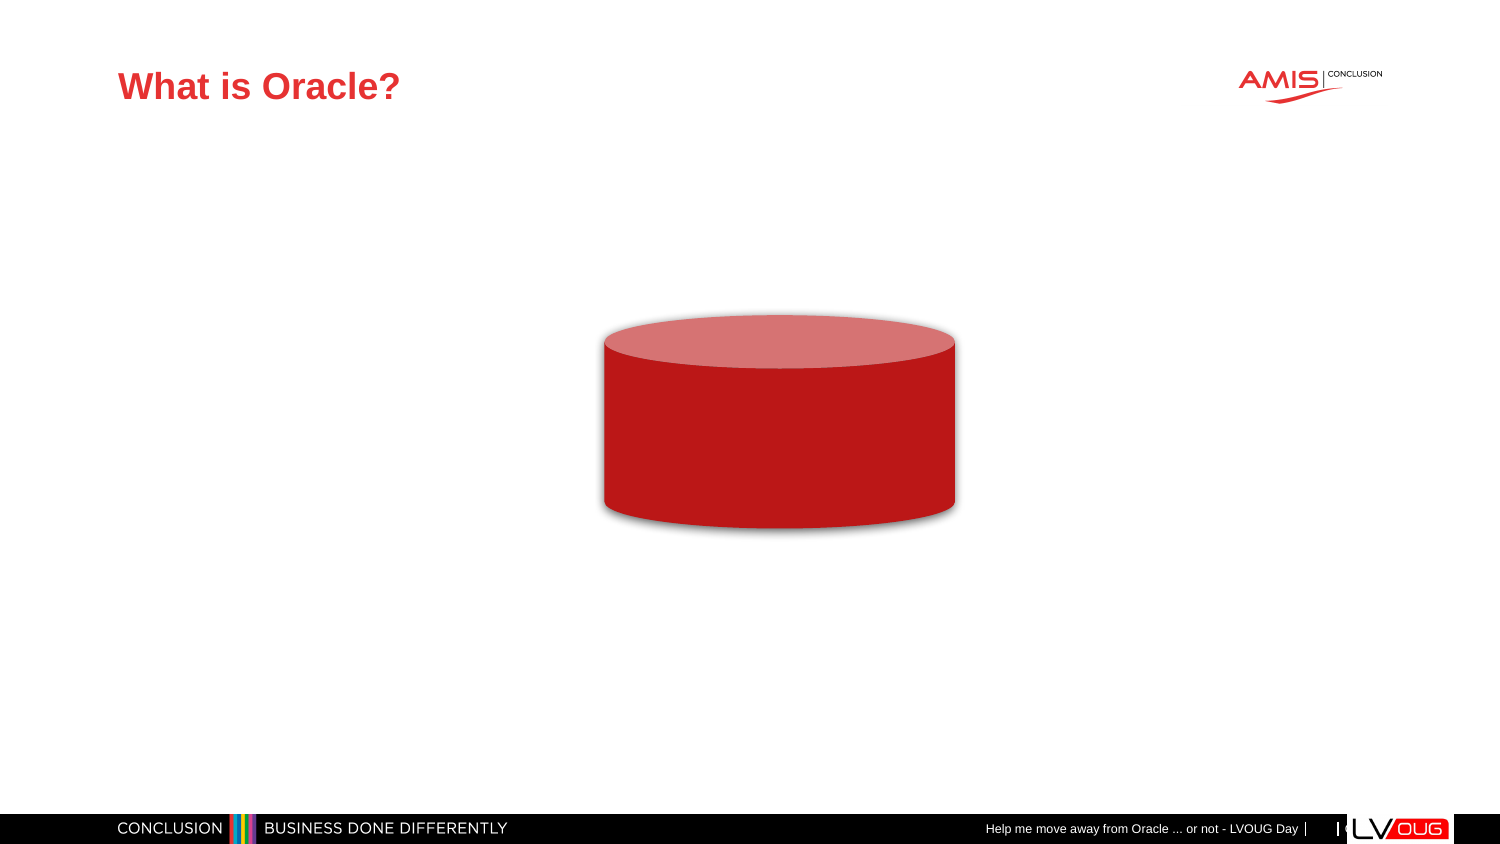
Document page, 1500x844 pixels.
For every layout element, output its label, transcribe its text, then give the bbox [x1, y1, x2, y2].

picture [239, 814, 1500, 844]
text_box [604, 315, 955, 529]
footer Help me move away from Oracle ... or not - LVOUG Day [814, 820, 1299, 839]
title What is Oracle? [118, 47, 1141, 130]
picture [0, 814, 236, 844]
picture [1181, 59, 1388, 106]
